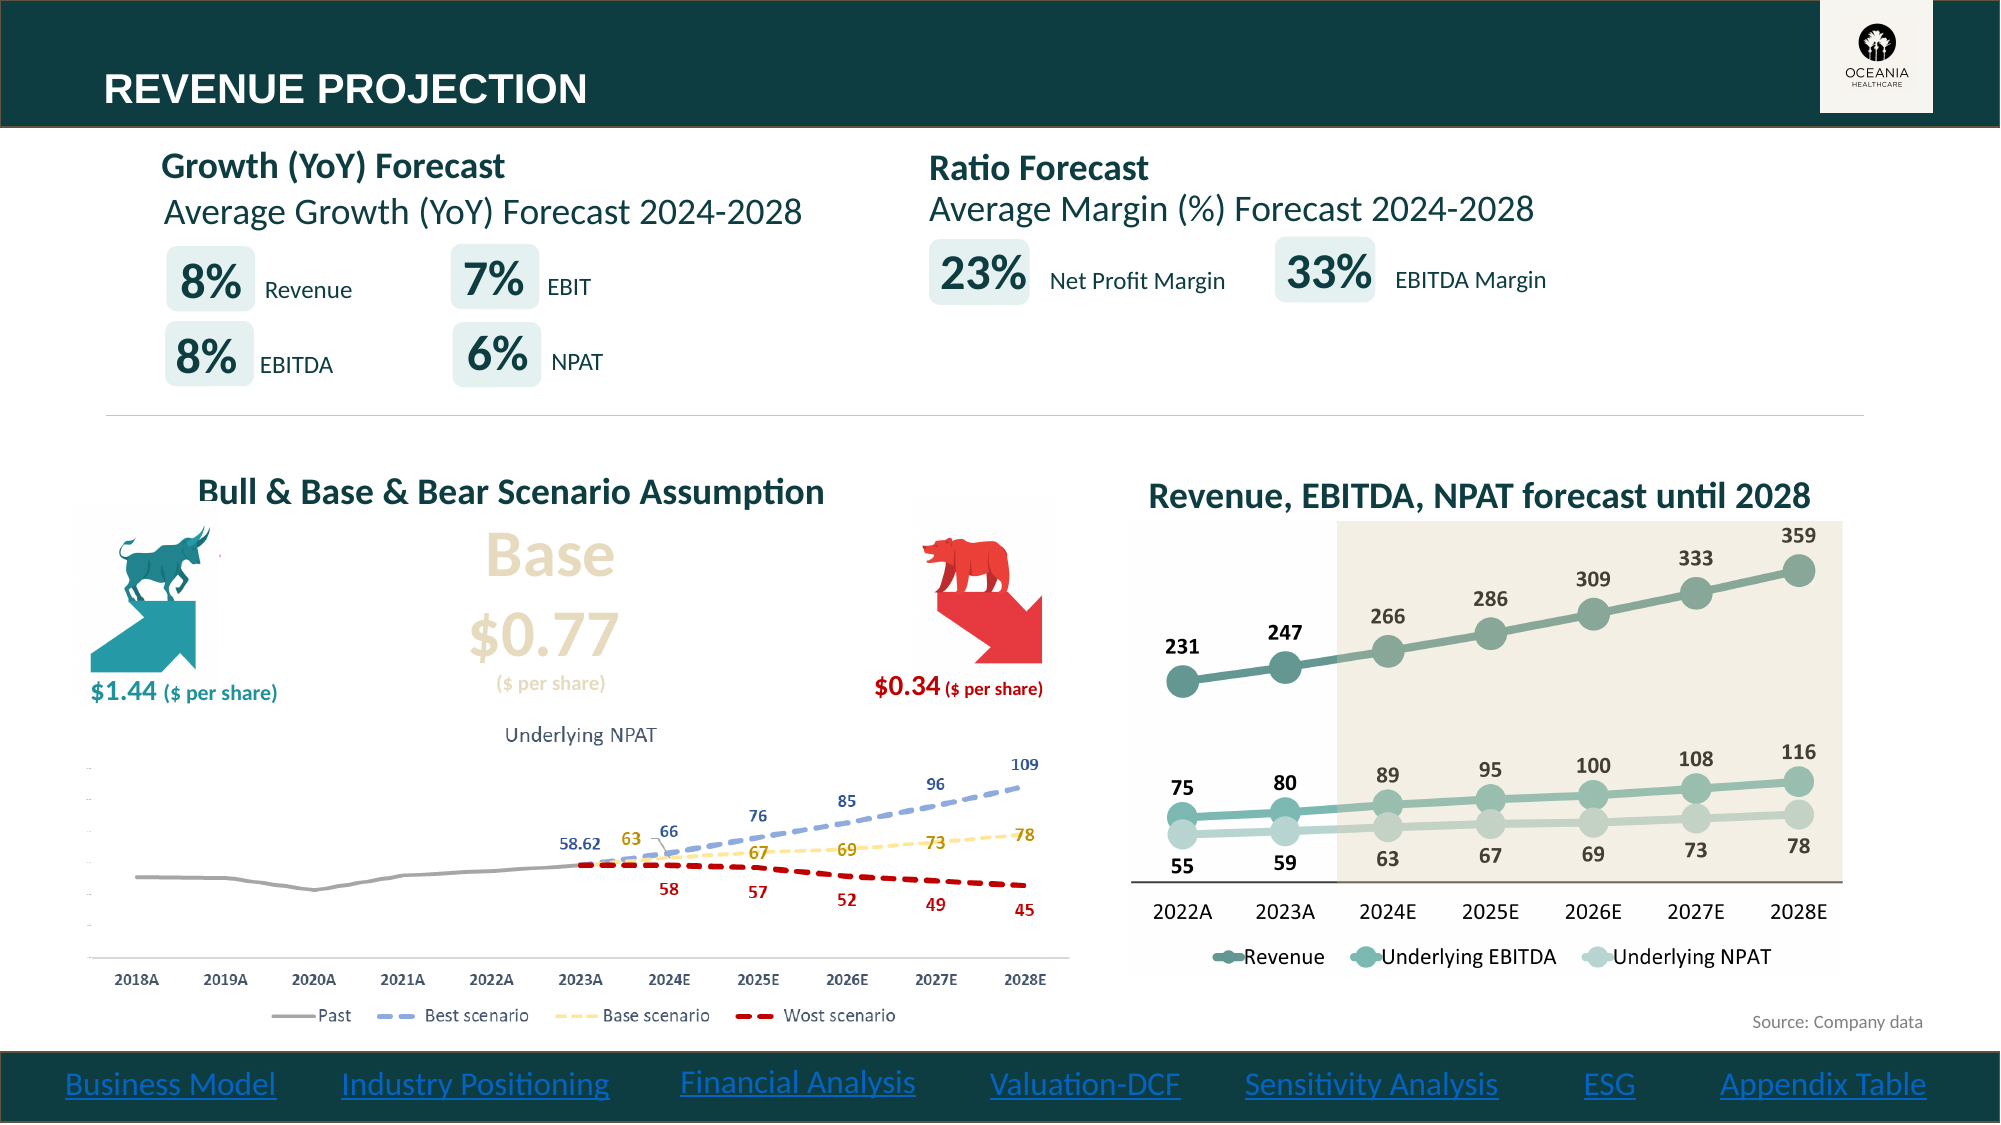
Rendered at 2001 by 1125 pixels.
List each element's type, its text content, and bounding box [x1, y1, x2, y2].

text_box Source: Company data [1737, 1002, 1964, 1040]
text_box Base $0.77 ($ per share) [388, 501, 714, 702]
picture [1819, 0, 1933, 113]
text_box Average Growth (YoY) Forecast 2024-2028 [148, 179, 824, 240]
text_box Appendix Table [1705, 1054, 2000, 1110]
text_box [165, 240, 452, 316]
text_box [452, 313, 700, 390]
text_box [0, 1051, 2000, 1123]
text_box Ratio Forecast [914, 135, 1589, 196]
text_box Sensitivity Analysis [1257, 1054, 1525, 1110]
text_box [925, 232, 1248, 308]
text_box Financial Analysis [646, 1052, 951, 1107]
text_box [160, 316, 472, 392]
text_box Valuation-DCF [914, 1054, 1257, 1110]
picture [74, 500, 221, 697]
text_box Average Margin (%) Forecast 2024-2028 [914, 196, 1589, 237]
picture [914, 488, 1061, 685]
text_box Industry Positioning [342, 1054, 647, 1110]
picture [74, 708, 1087, 1042]
text_box Bull & Base & Bear Scenario Assumption [183, 459, 858, 520]
text_box $1.44 ($ per share) [75, 663, 358, 708]
text_box Growth (YoY) Forecast [146, 133, 822, 194]
title REVENUE PROJECTION [88, 55, 1369, 126]
text_box Business Model [0, 1054, 342, 1110]
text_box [1271, 230, 1594, 307]
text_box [448, 238, 734, 314]
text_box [1044, 451, 1964, 989]
text_box $0.34 ($ per share) [858, 658, 1044, 708]
text_box ESG [1525, 1054, 1696, 1110]
text_box [0, 0, 2000, 128]
